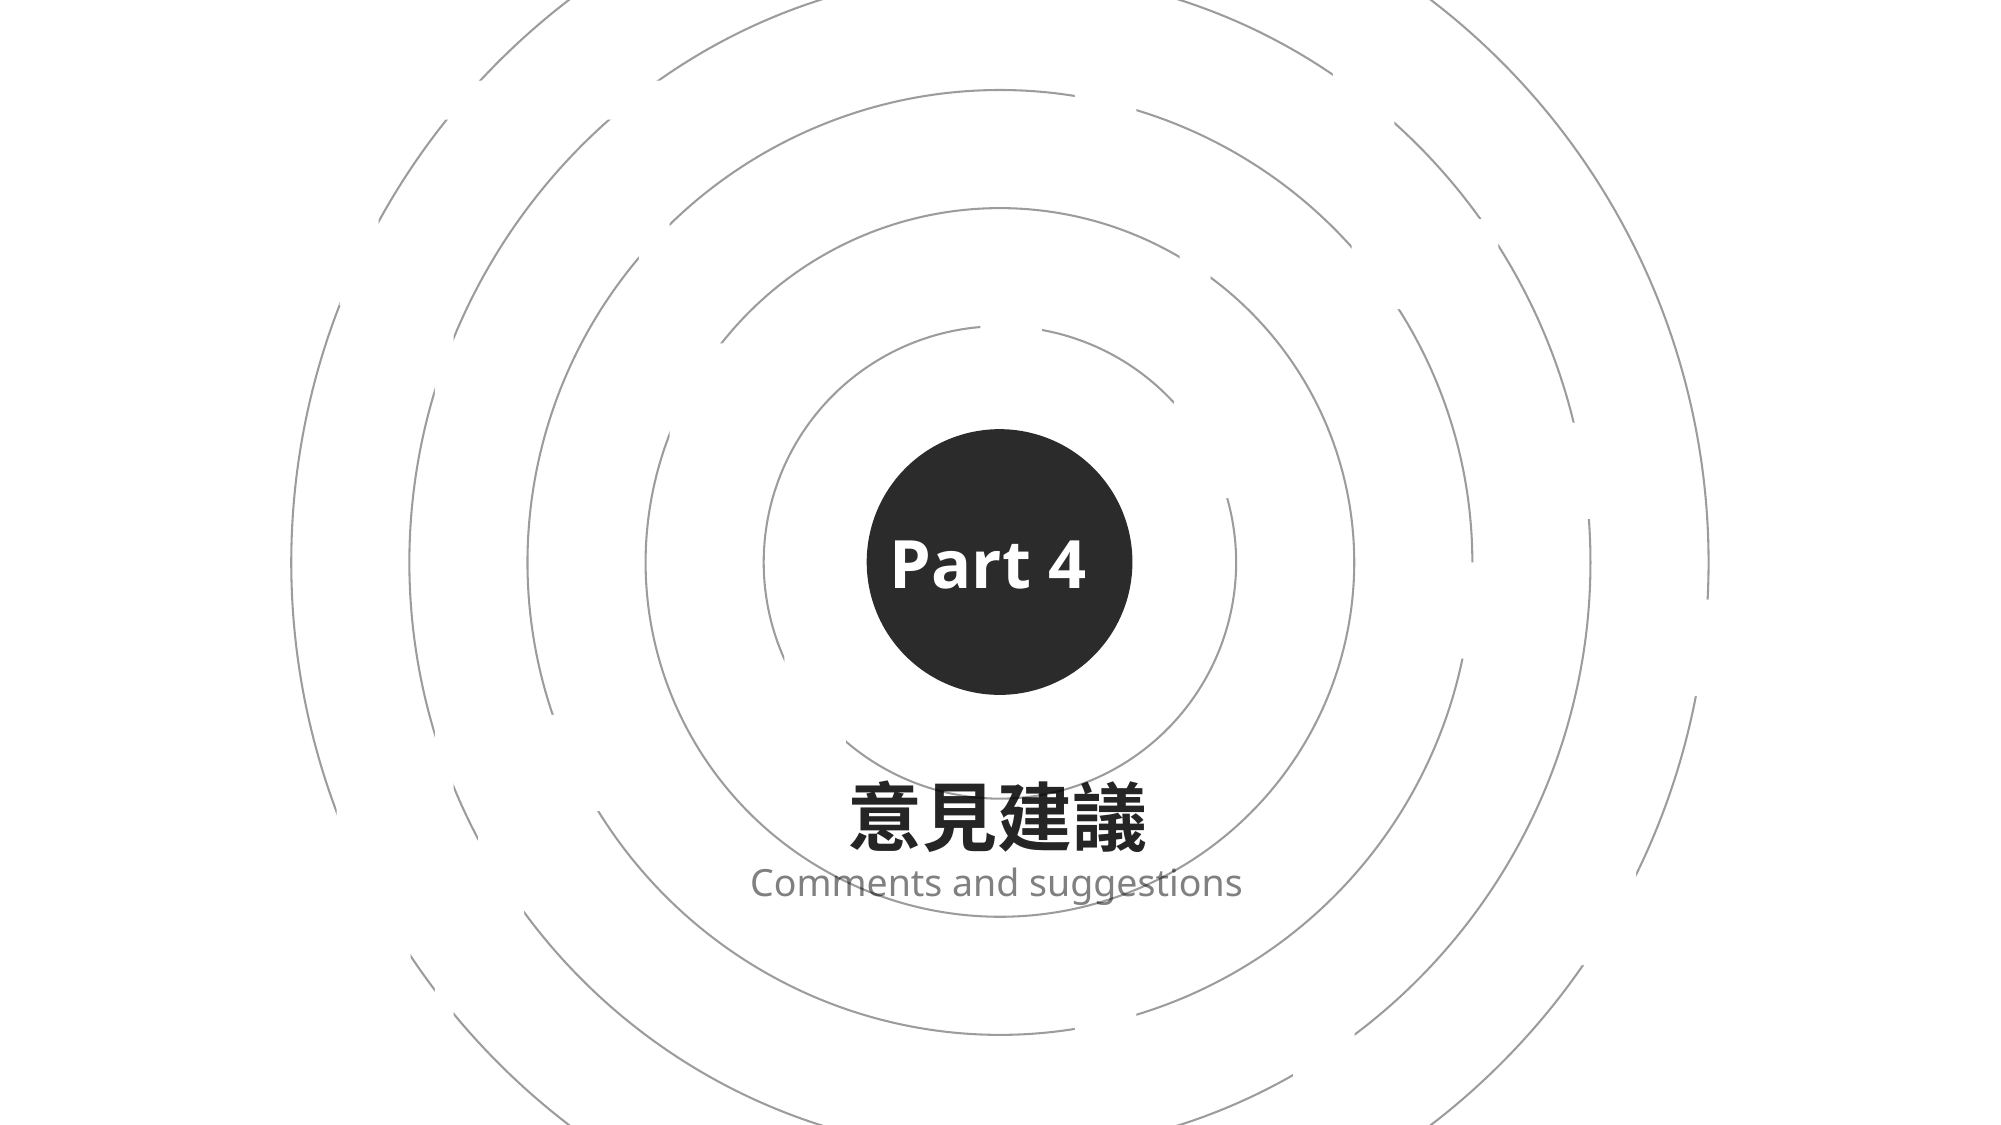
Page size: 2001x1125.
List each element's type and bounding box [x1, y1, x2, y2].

text_box [291, 0, 1731, 1125]
